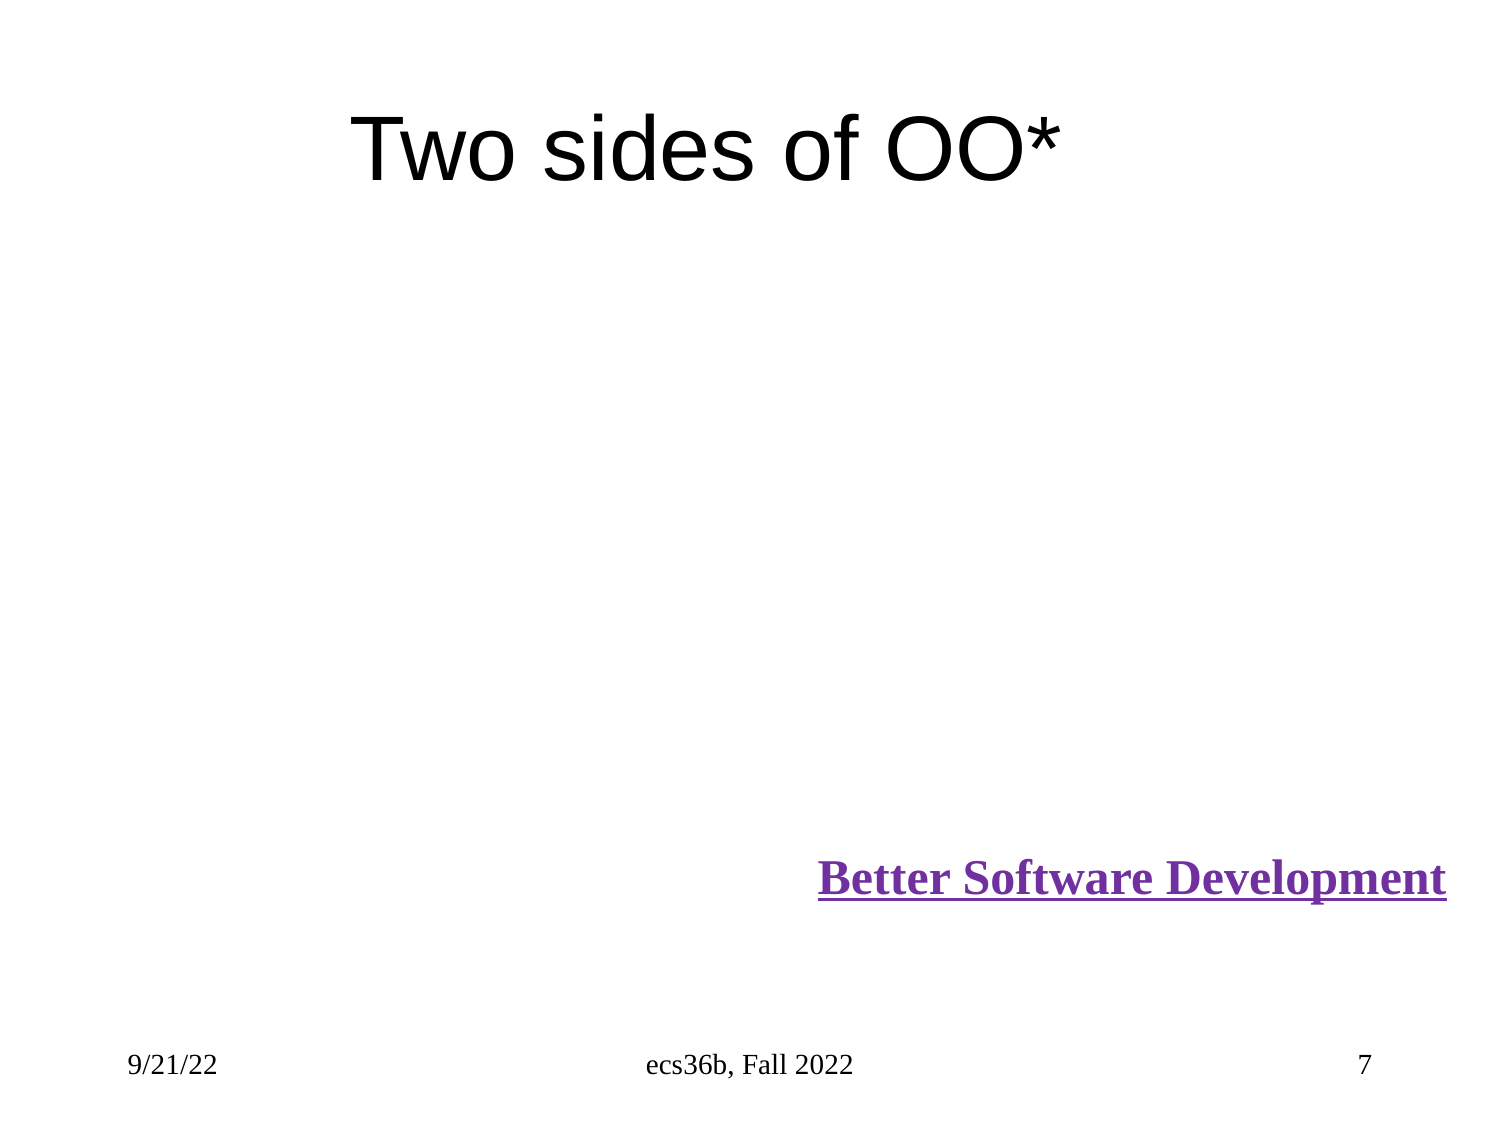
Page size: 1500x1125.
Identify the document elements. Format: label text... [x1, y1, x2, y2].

slide_number 7 [1074, 1024, 1388, 1101]
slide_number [112, 1024, 426, 1101]
text_box Better Software Development [803, 837, 1462, 913]
title Two sides of OO* [187, 49, 1226, 238]
footer ecs36b, Fall 2022 [512, 1024, 988, 1101]
